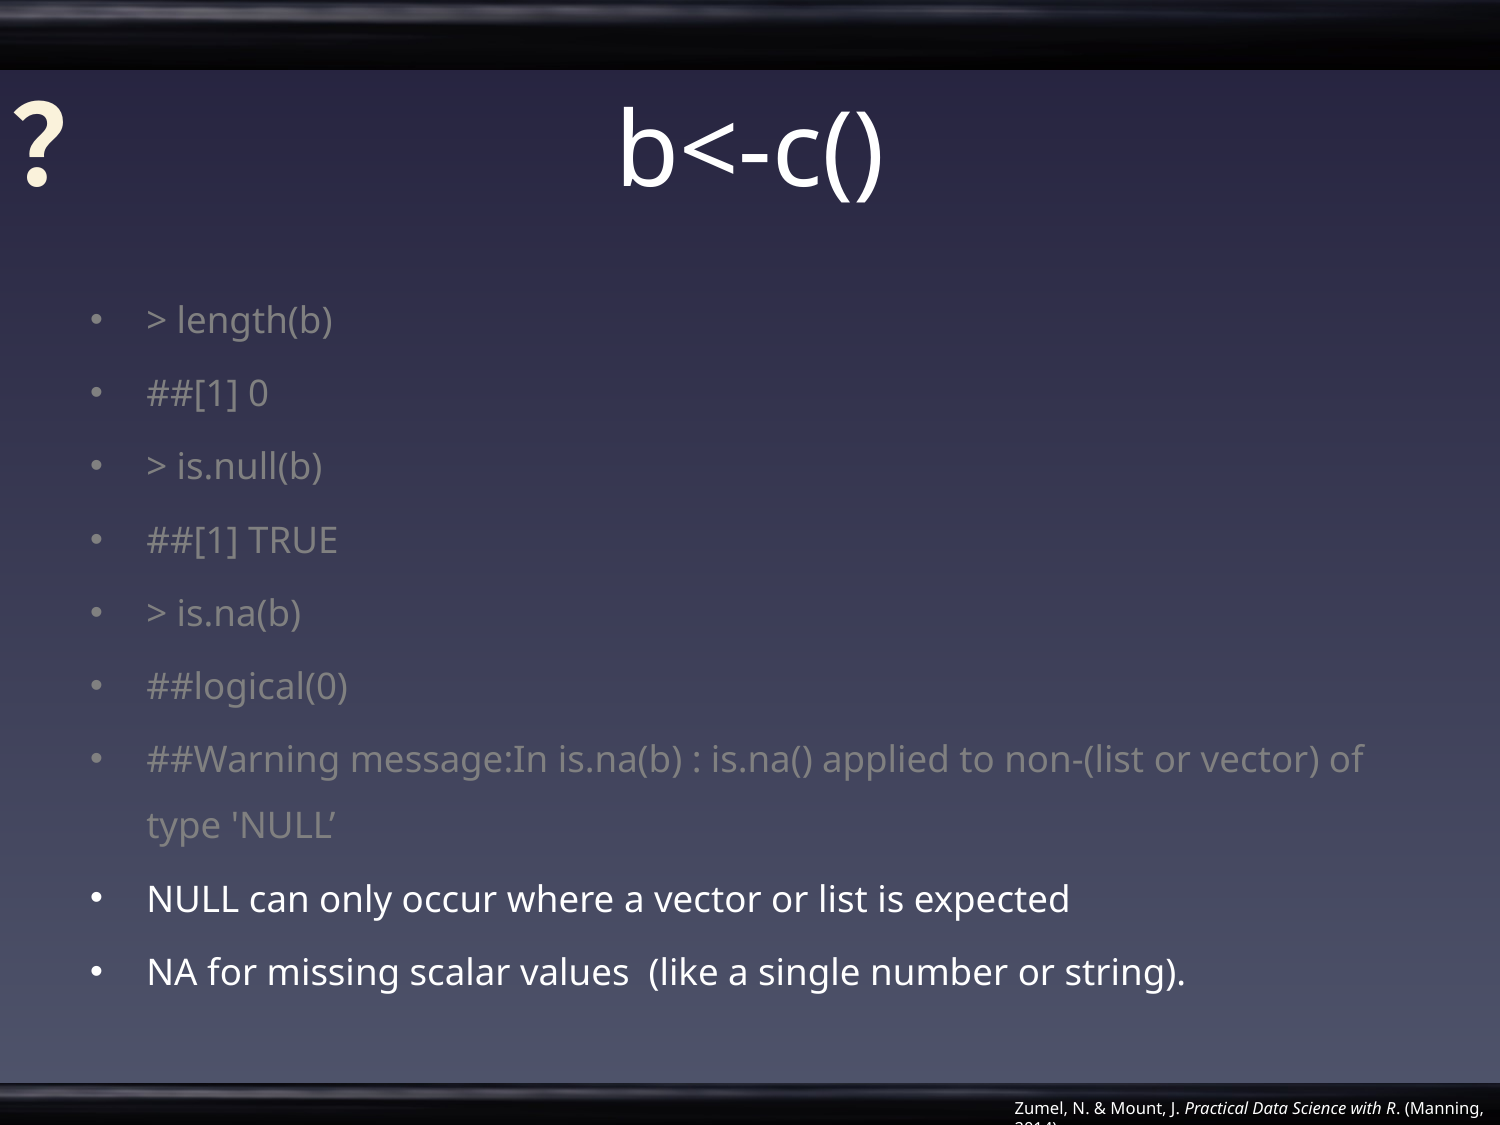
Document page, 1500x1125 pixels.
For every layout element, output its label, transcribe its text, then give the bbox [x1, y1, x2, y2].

list > length(b) ##[1] 0 > is.null(b) ##[1] TRUE > is.na(b) ##logical(0) ##Warning message:In is.na(b) : is.na() applied to non-(list or vector) of type 'NULL’ NULL can only occur where a vector or list is expected NA for missing scalar values (like a single number or string). [75, 262, 1425, 1005]
picture [0, 1083, 1500, 1125]
picture [0, 0, 1500, 70]
title b<-c() [75, 75, 1425, 262]
